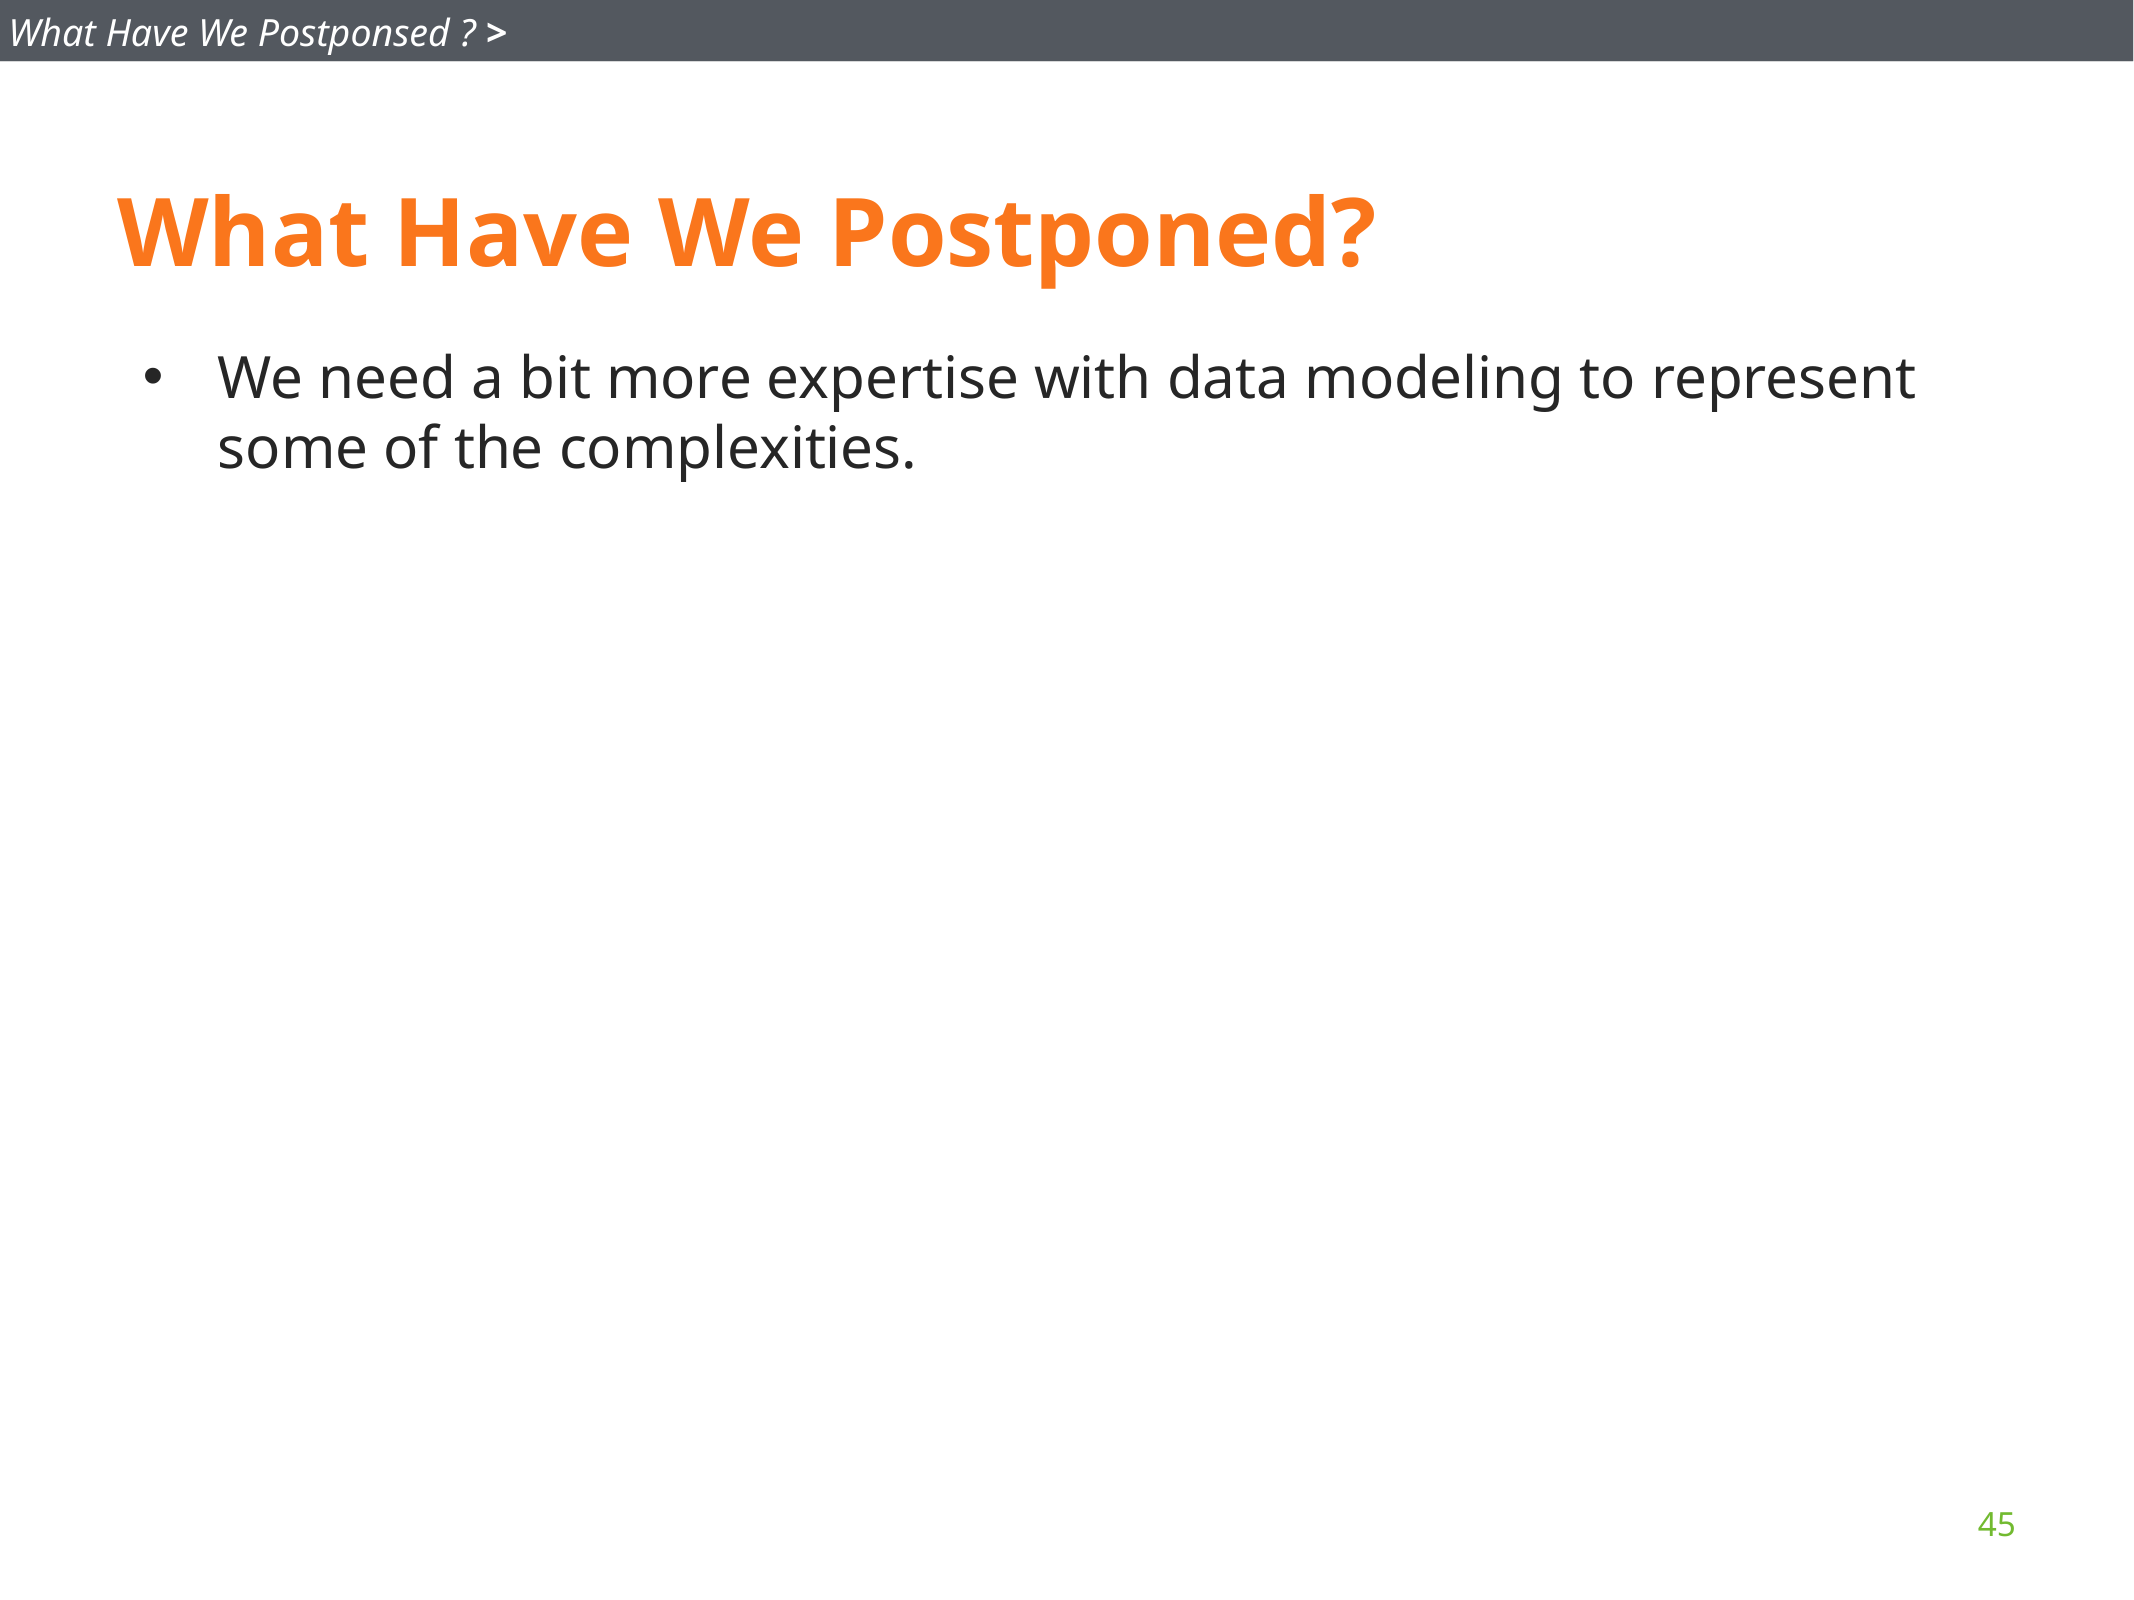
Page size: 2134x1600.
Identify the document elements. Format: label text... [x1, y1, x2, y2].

text_box What Have We Postponsed ? > [0, 0, 711, 62]
slide_number 45 [1918, 1493, 2028, 1558]
list We need a bit more expertise with data modeling to represent some of the complexities. [131, 329, 2000, 556]
title What Have We Postponed? [106, 130, 2028, 327]
